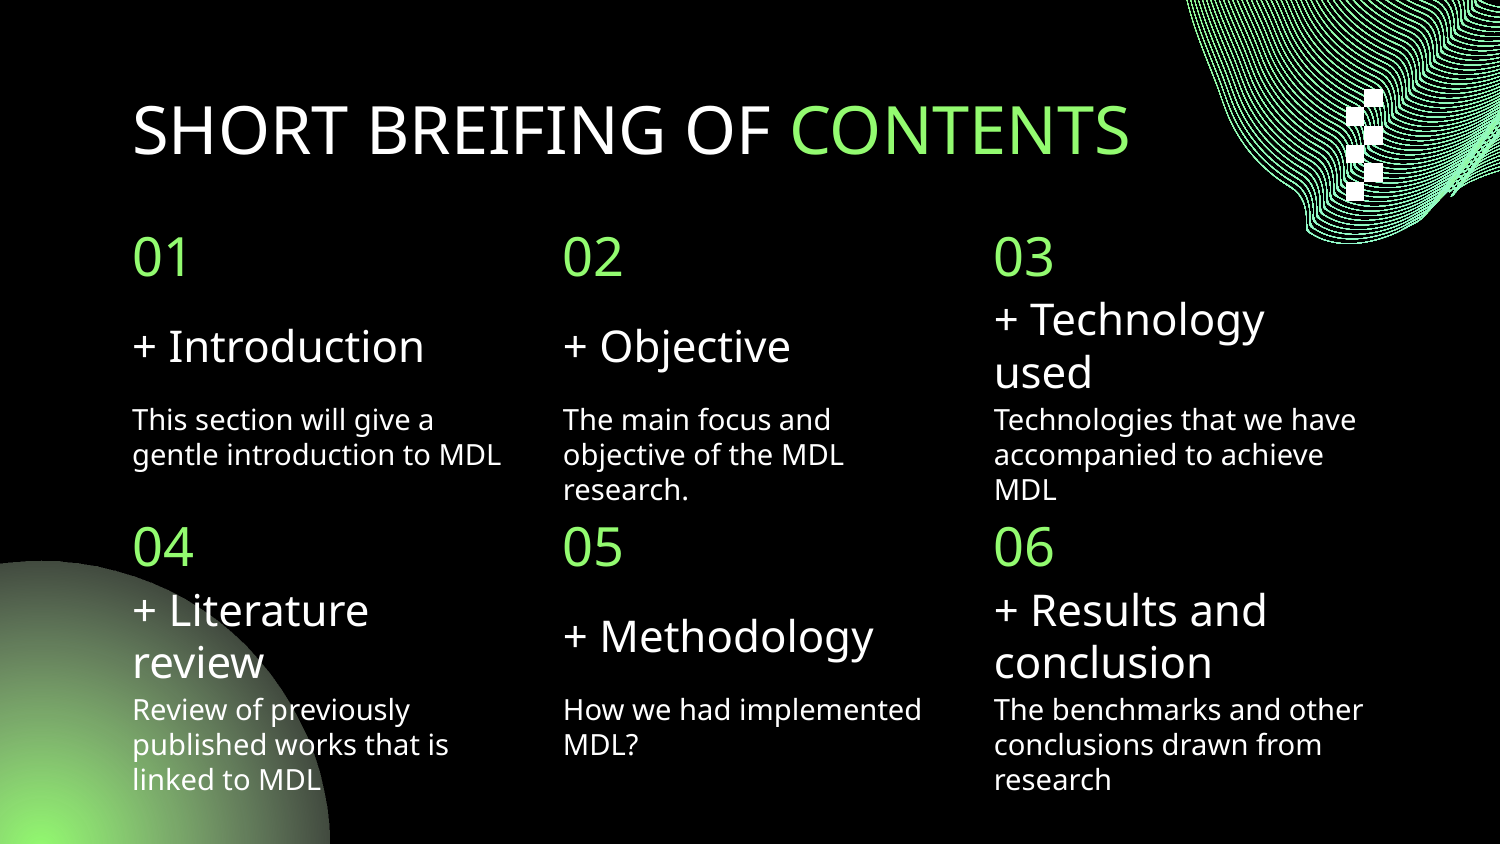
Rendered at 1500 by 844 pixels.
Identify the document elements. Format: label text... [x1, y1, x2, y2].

subtitle The benchmarks and other conclusions drawn from research [978, 676, 1383, 756]
subtitle How we had implemented MDL? [547, 676, 953, 756]
title 04 [116, 508, 240, 582]
title + Results and conclusion [978, 581, 1383, 676]
title + Literature review [116, 581, 522, 676]
subtitle The main focus and objective of the MDL research. [547, 386, 953, 466]
title 05 [547, 508, 671, 582]
title + Introduction [116, 291, 522, 386]
title 01 [116, 218, 240, 292]
subtitle Review of previously published works that is linked to MDL [116, 676, 522, 756]
subtitle Technologies that we have accompanied to achieve MDL [978, 386, 1383, 466]
subtitle This section will give a gentle introduction to MDL [116, 386, 522, 466]
title 06 [978, 508, 1102, 582]
title + Methodology [547, 581, 953, 676]
title 03 [978, 218, 1102, 292]
title + Technology used [978, 291, 1383, 386]
title + Objective [547, 291, 953, 386]
title 02 [547, 218, 671, 292]
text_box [1345, 88, 1384, 201]
title SHORT BREIFING OF CONTENTS [116, 88, 1343, 167]
